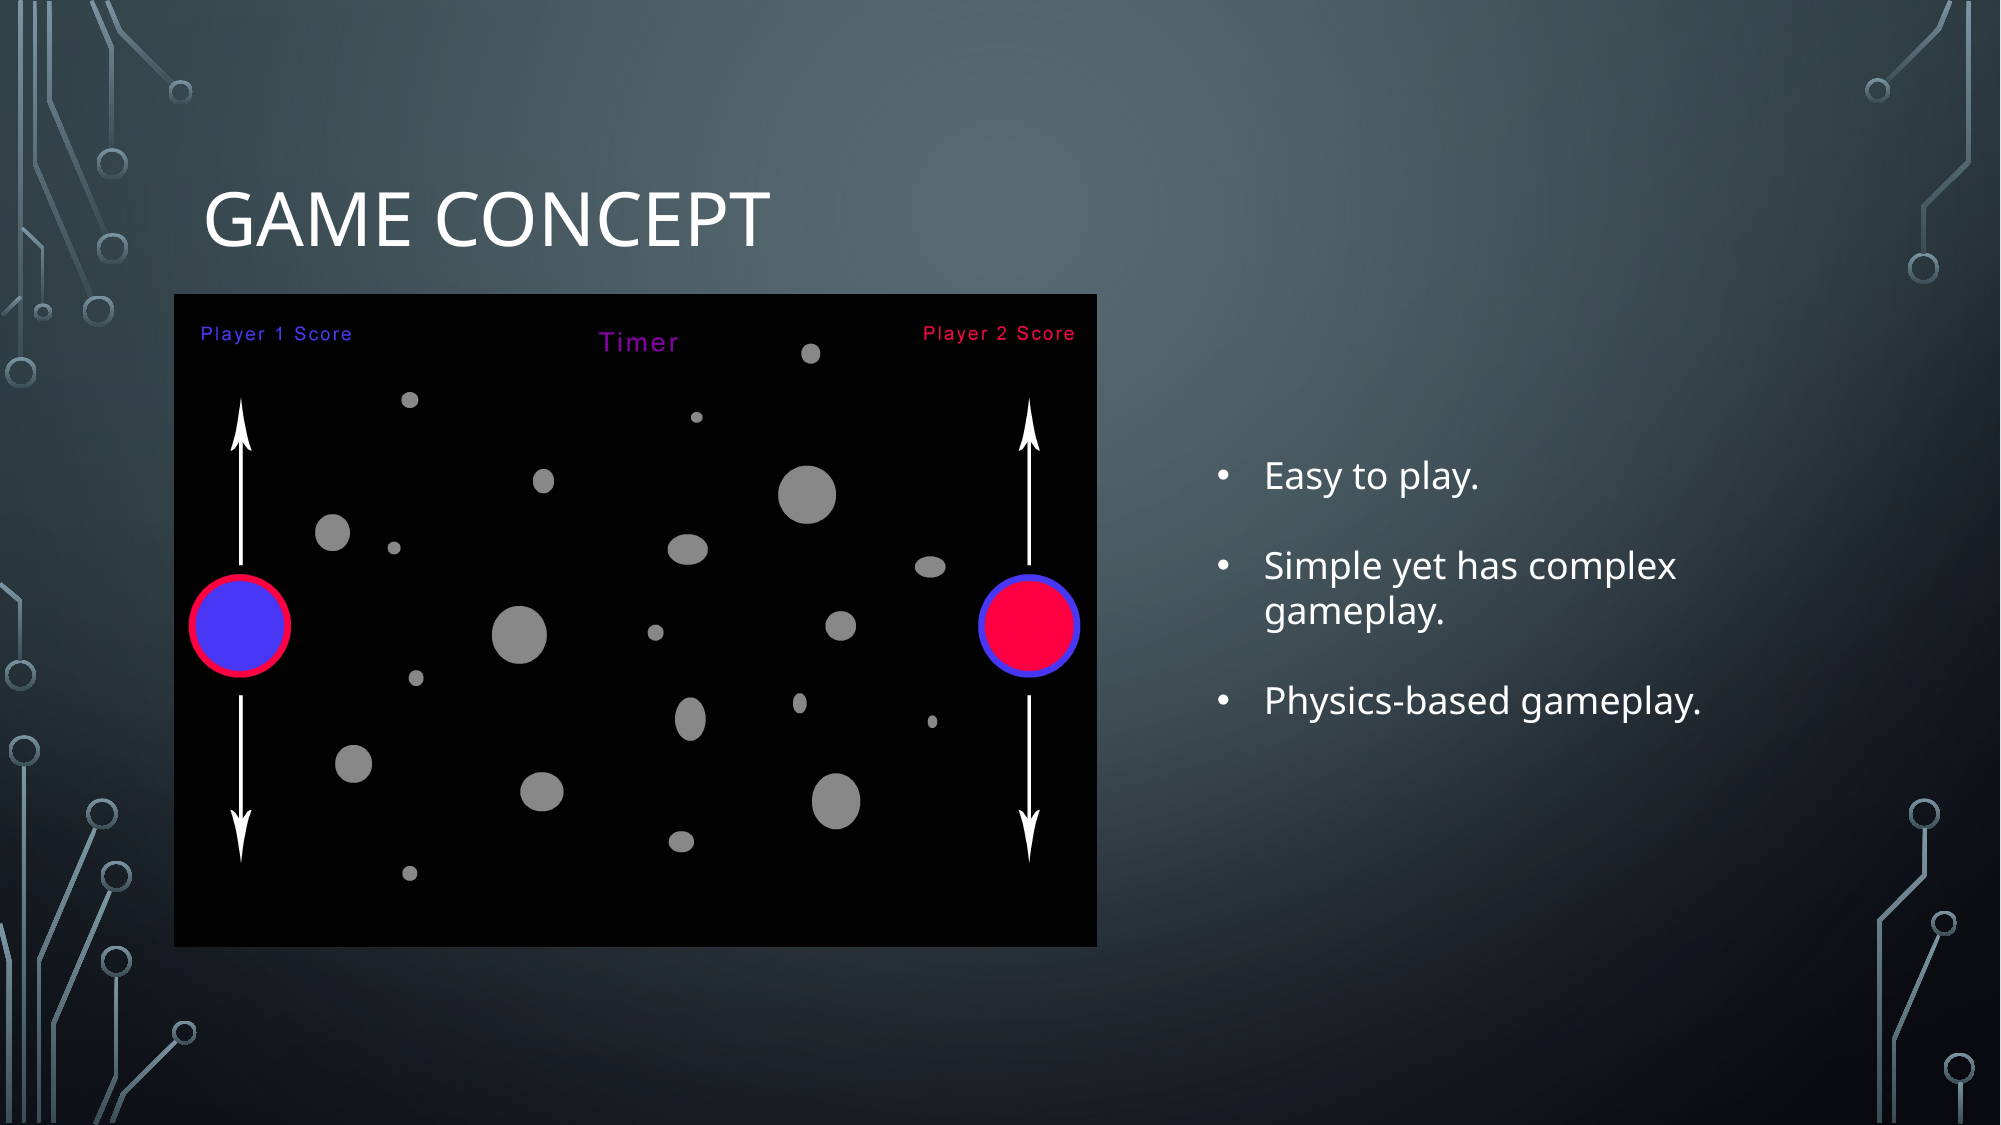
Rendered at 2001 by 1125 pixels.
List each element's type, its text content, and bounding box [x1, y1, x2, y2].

text_box Easy to play. Simple yet has complex gameplay. Physics-based gameplay. [1202, 444, 1775, 730]
text_box [1173, 458, 1827, 1056]
title game concept [187, 101, 1813, 344]
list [173, 294, 1097, 947]
text_box [1212, 349, 1867, 947]
